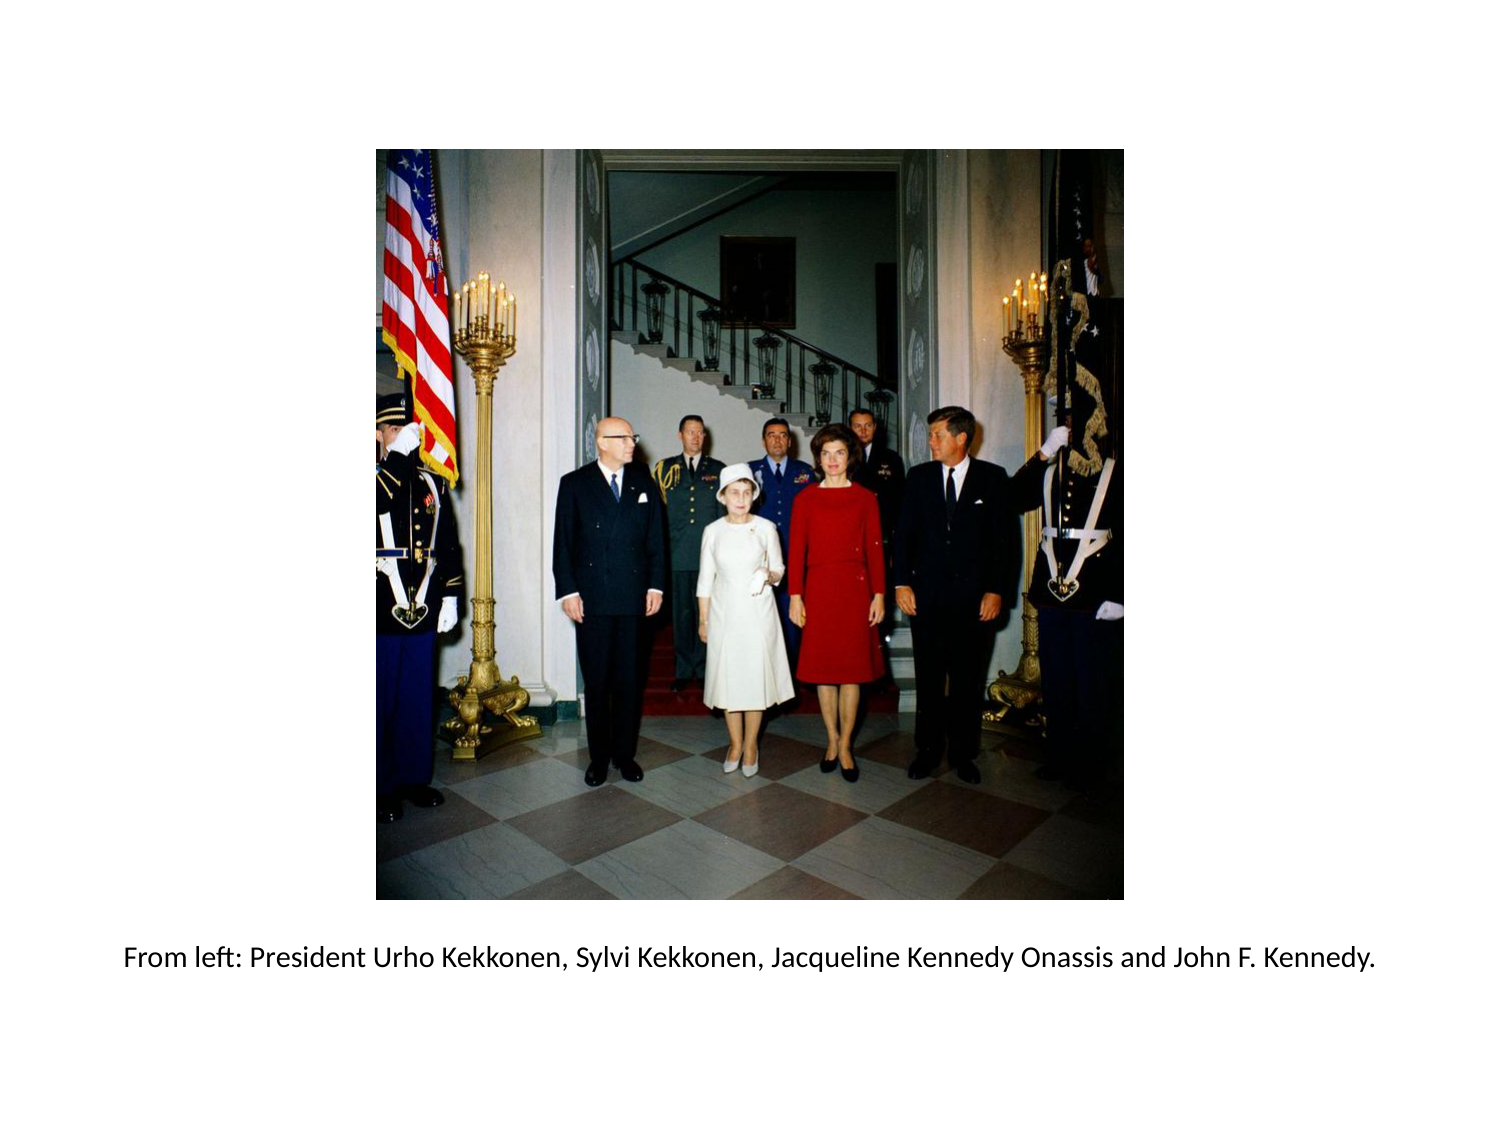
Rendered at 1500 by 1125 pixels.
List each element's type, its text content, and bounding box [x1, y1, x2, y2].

text_box From left: President Urho Kekkonen, Sylvi Kekkonen, Jacqueline Kennedy Onassis and John F. Kennedy. [108, 930, 1392, 982]
picture [376, 149, 1124, 901]
